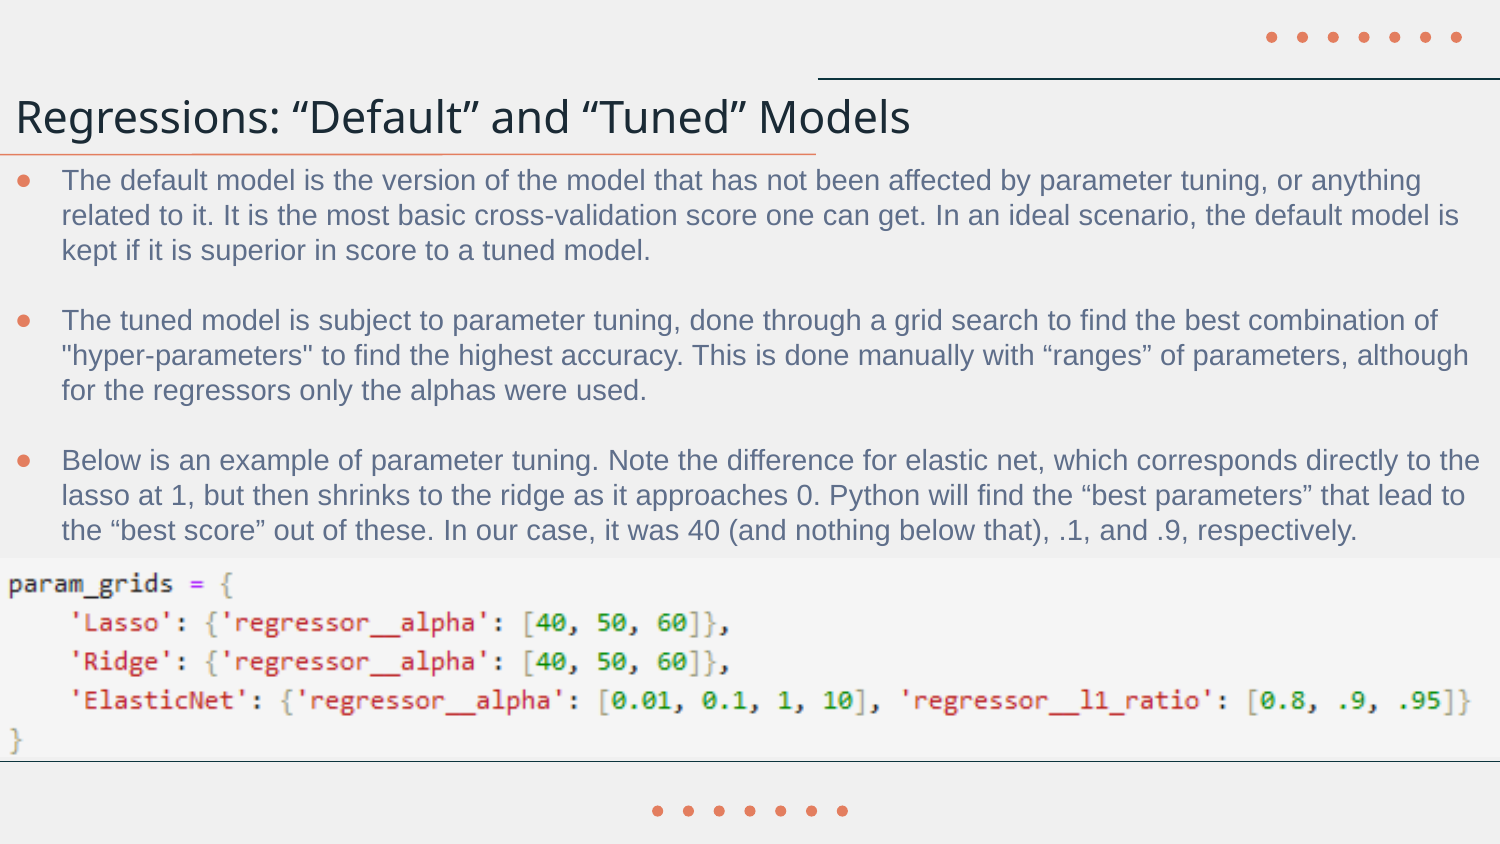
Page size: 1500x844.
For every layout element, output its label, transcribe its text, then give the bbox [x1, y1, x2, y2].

picture [0, 558, 1500, 757]
title Regressions: “Default” and “Tuned” Models [0, 74, 1243, 154]
text_box The default model is the version of the model that has not been affected by parameter tuning, or anything related to it. It is the most basic cross-validation score one can get. In an ideal scenario, the default model is kept if it is superior in score to a tuned model. The tuned model is subject to parameter tuning, done through a grid search to find the best combination of "hyper-parameters" to find the highest accuracy. This is done manually with “ranges” of parameters, although for the regressors only the alphas were used. Below is an example of parameter tuning. Note the difference for elastic net, which corresponds directly to the lasso at 1, but then shrinks to the ridge as it approaches 0. Python will find the “best parameters” that lead to the “best score” out of these. In our case, it was 40 (and nothing below that), .1, and .9, respectively. [0, 154, 1500, 554]
